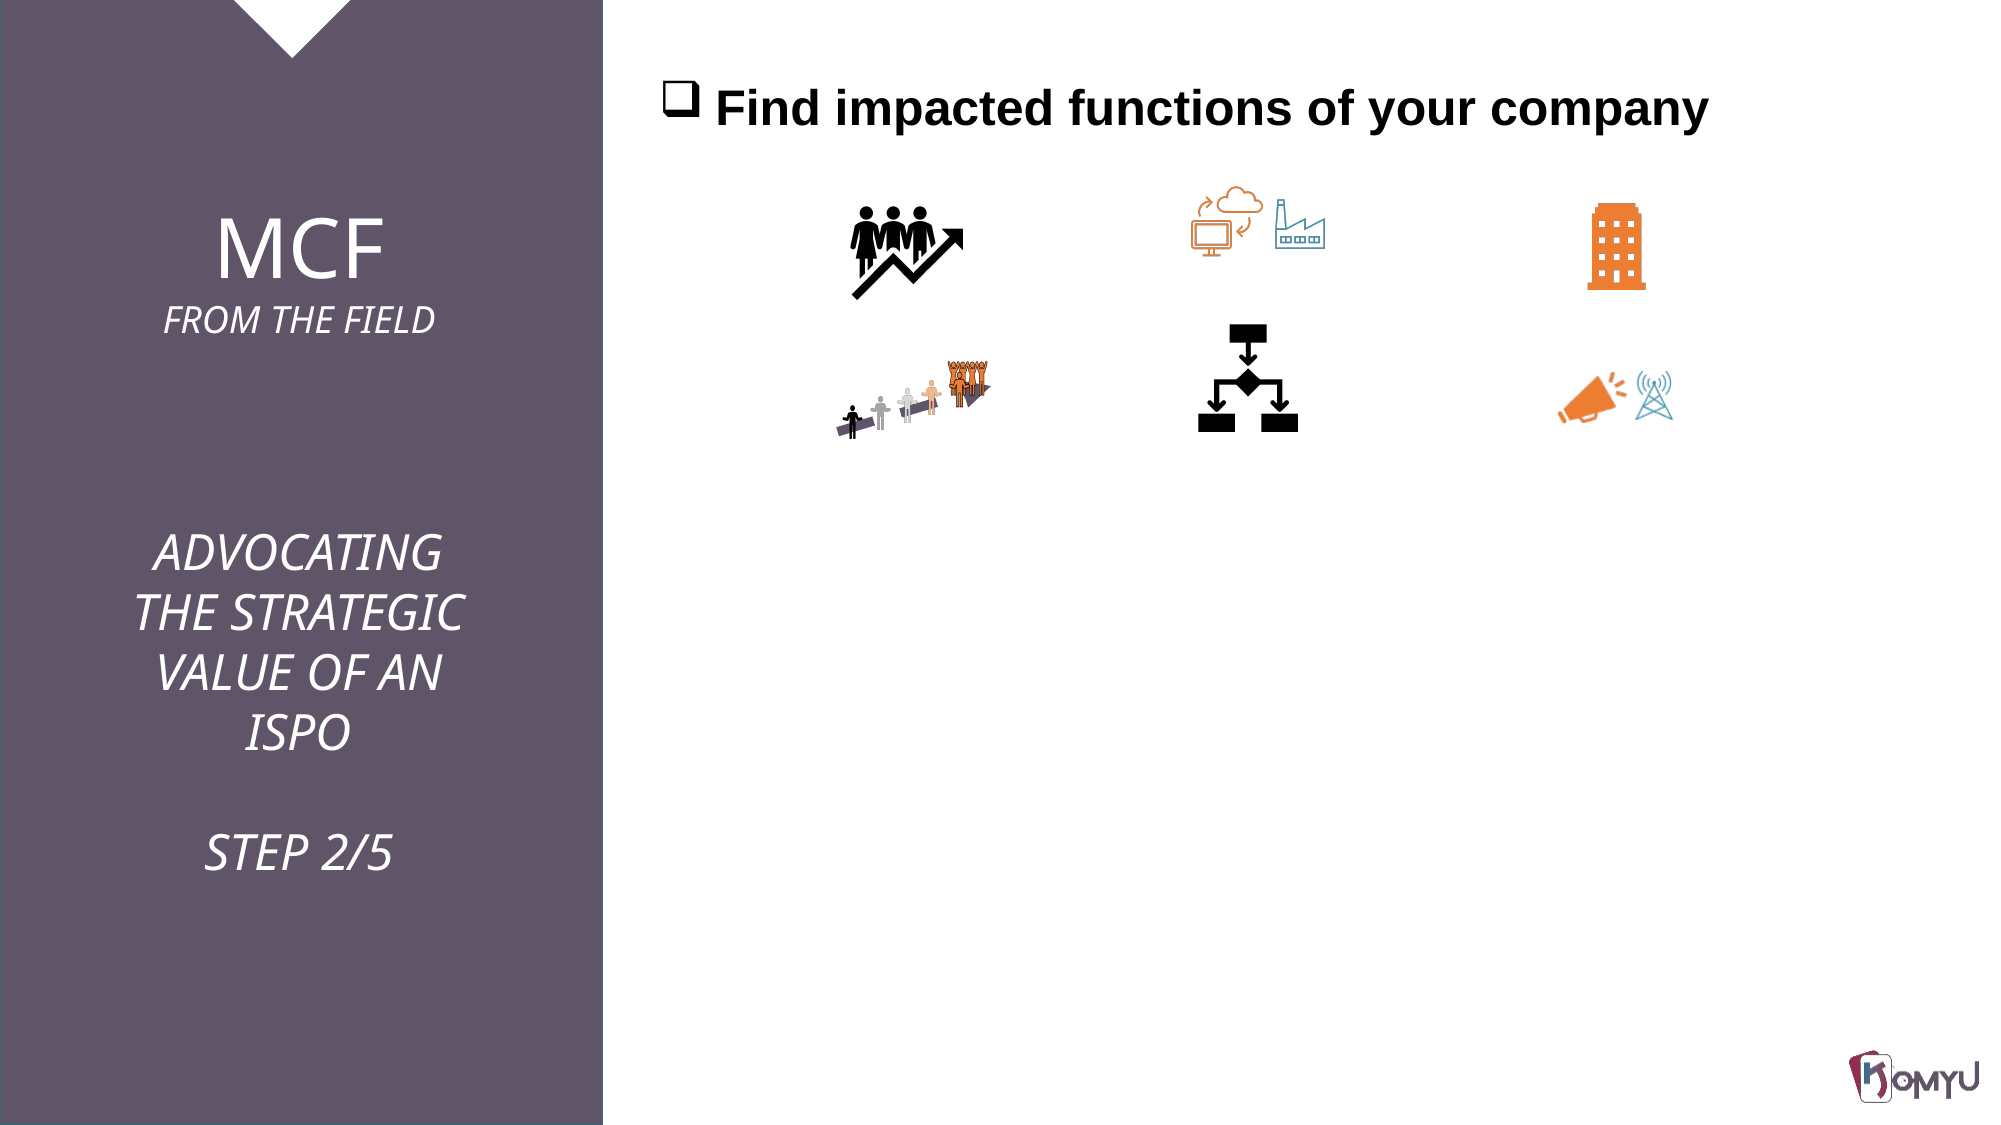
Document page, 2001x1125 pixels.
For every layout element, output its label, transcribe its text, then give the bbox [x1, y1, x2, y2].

title MCF from the field Advocating the Strategic Value of an ISPO STEP 2/5 [95, 188, 504, 1036]
picture [1567, 197, 1666, 296]
picture [1184, 314, 1311, 441]
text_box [1184, 180, 1334, 265]
text_box Find impacted functions of your company [644, 68, 1726, 144]
picture [1845, 1046, 1984, 1109]
picture [842, 186, 972, 315]
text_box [837, 350, 992, 440]
picture [1549, 356, 1684, 441]
